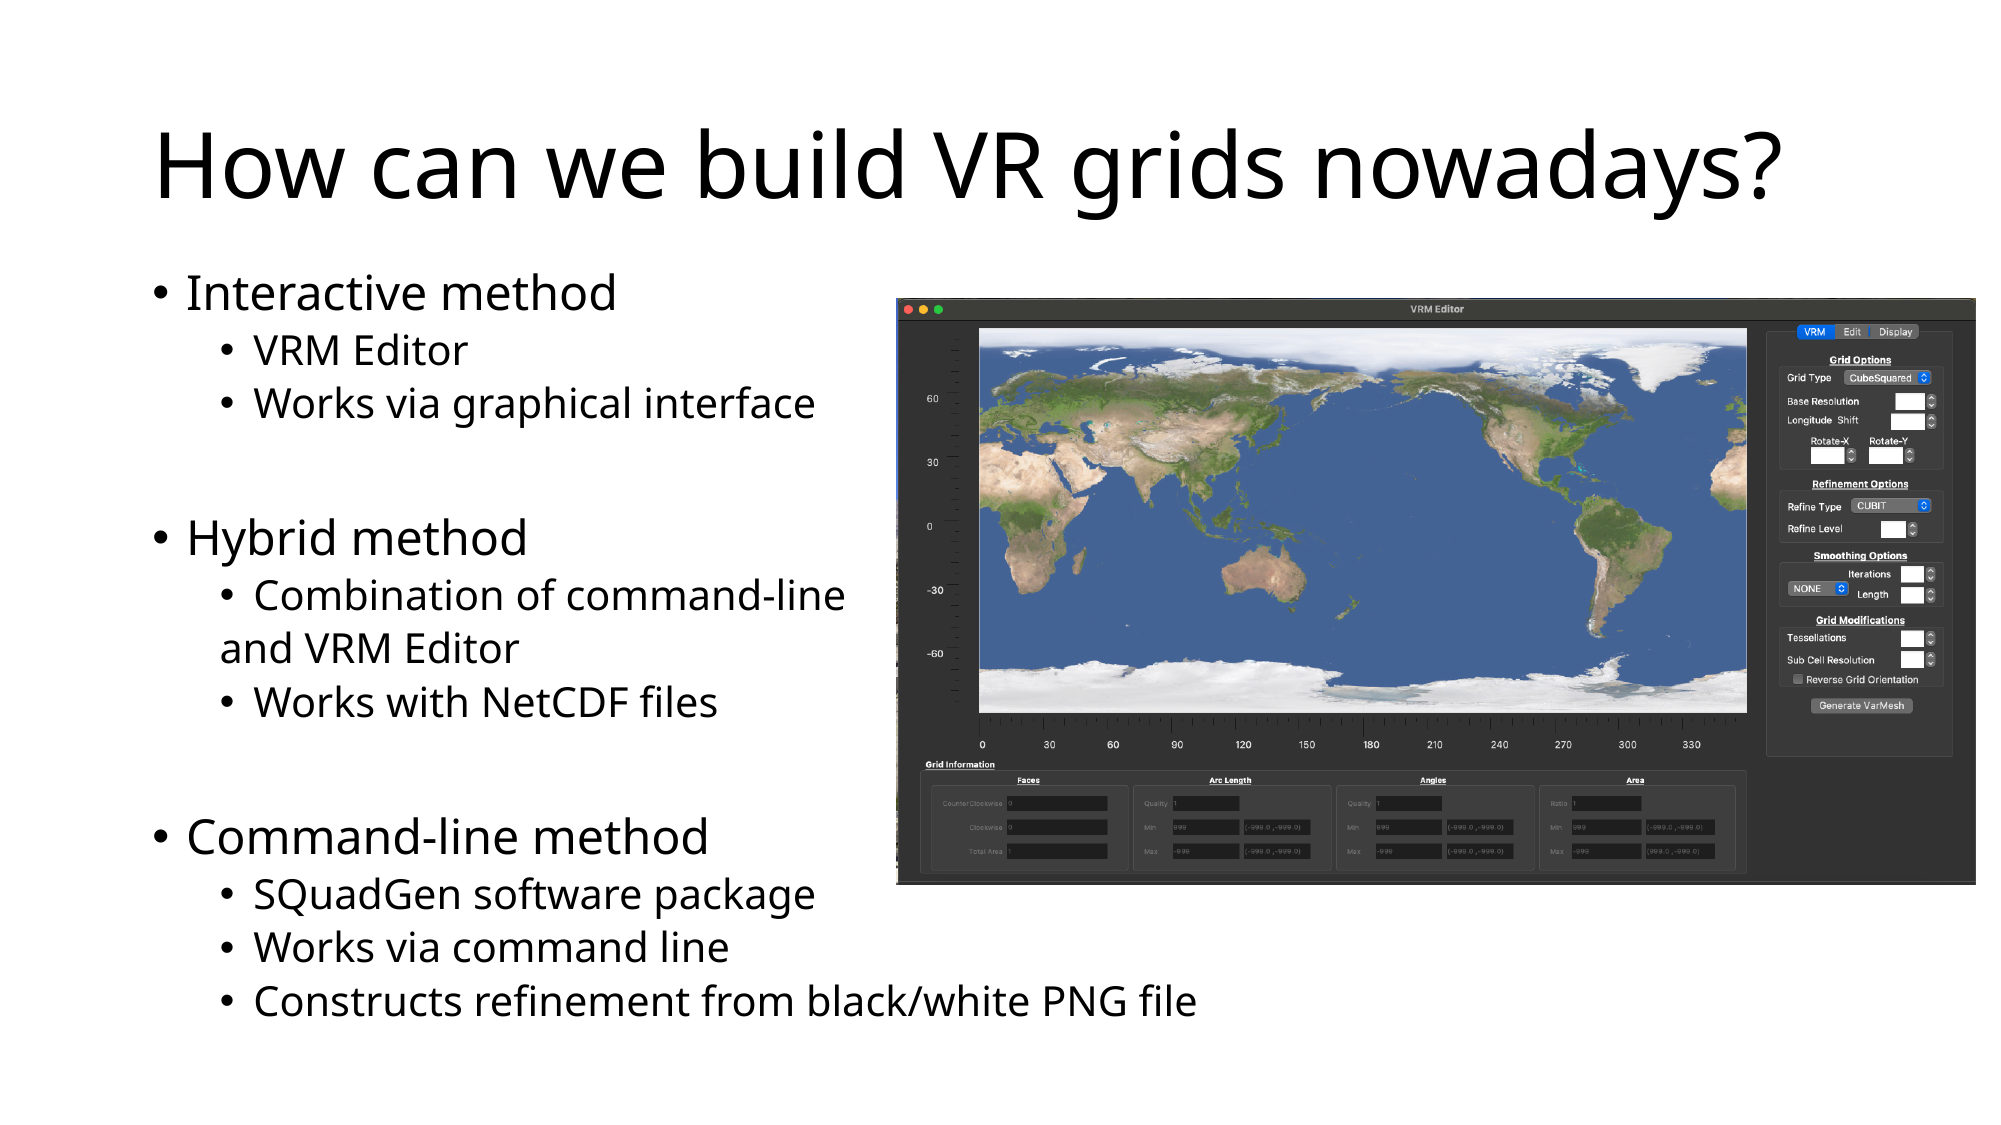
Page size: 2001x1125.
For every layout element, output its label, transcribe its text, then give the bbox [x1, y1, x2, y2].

picture [896, 297, 1977, 886]
list Interactive method VRM Editor Works via graphical interface Hybrid method Combination of command-line and VRM Editor Works with NetCDF files Command-line method SQuadGen software package Works via command line Constructs refinement from black/white PNG file [137, 261, 1707, 1038]
title How can we build VR grids nowadays? [137, 59, 1863, 278]
